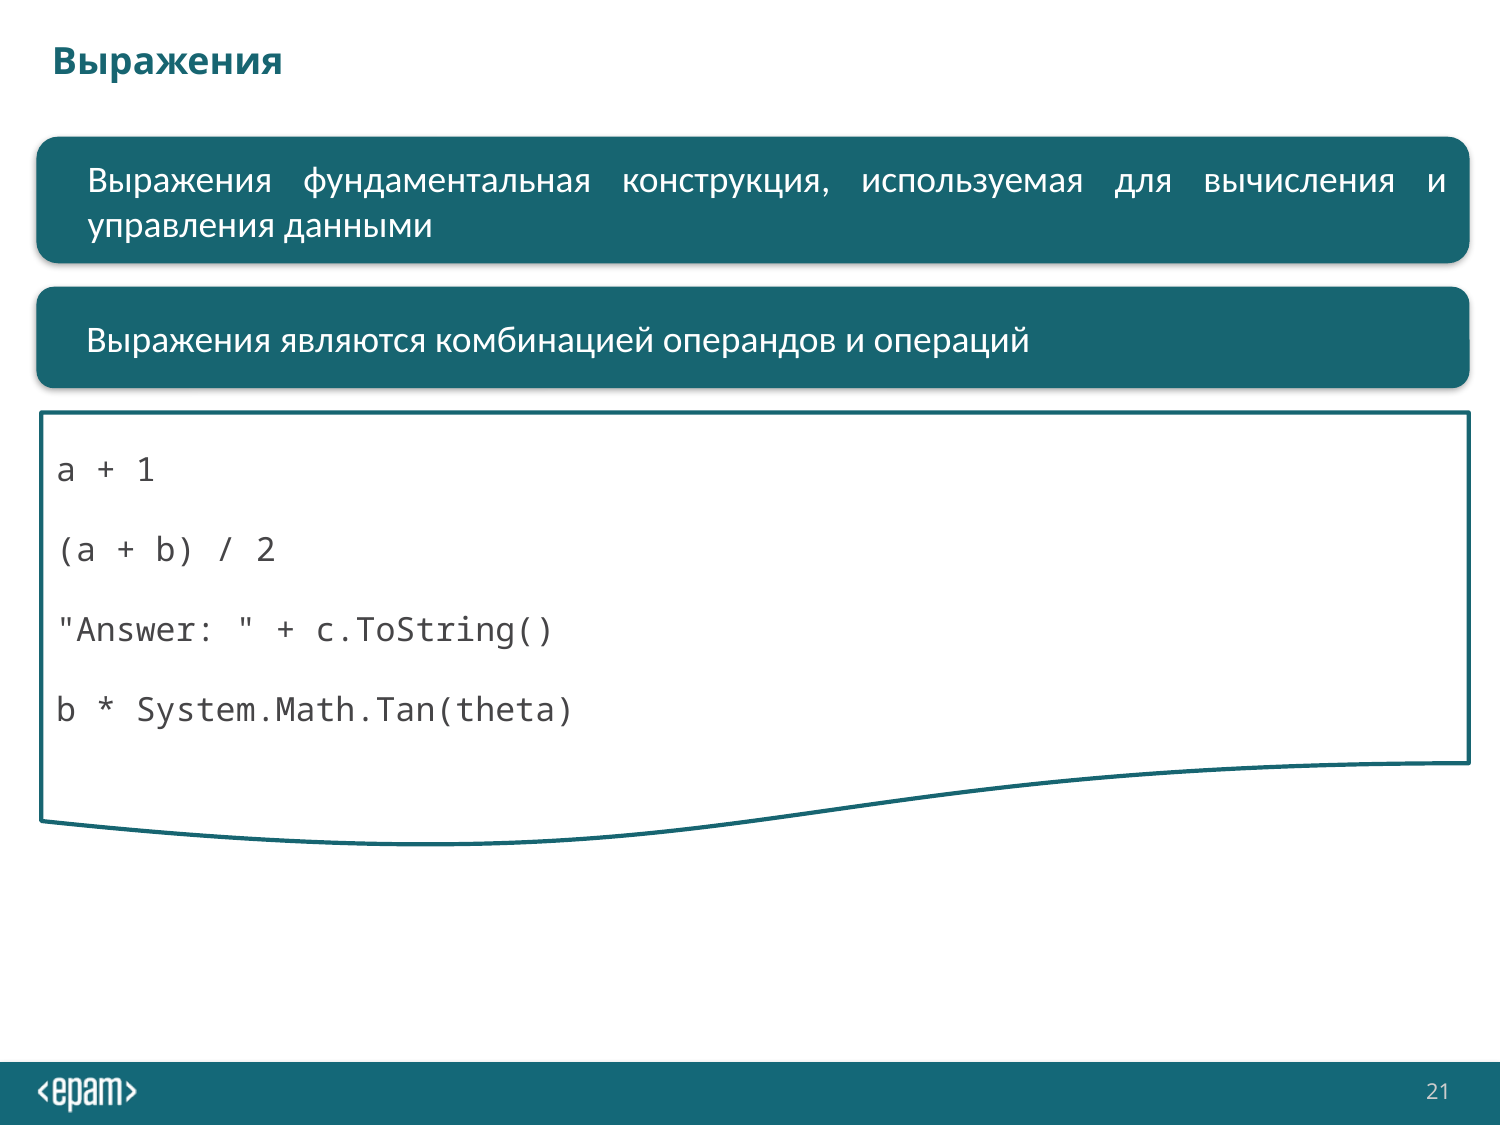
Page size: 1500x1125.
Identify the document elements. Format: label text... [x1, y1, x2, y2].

text_box Выражения являются комбинацией операндов и операций [36, 286, 1470, 389]
text_box a + 1 (a + b) / 2 "Answer: " + c.ToString() b * System.Math.Tan(theta) [39, 410, 1471, 847]
picture [37, 1077, 137, 1113]
text_box Выражения фундаментальная конструкция, используемая для вычисления и управления данными [36, 136, 1470, 264]
title Выражения [37, 29, 1469, 90]
